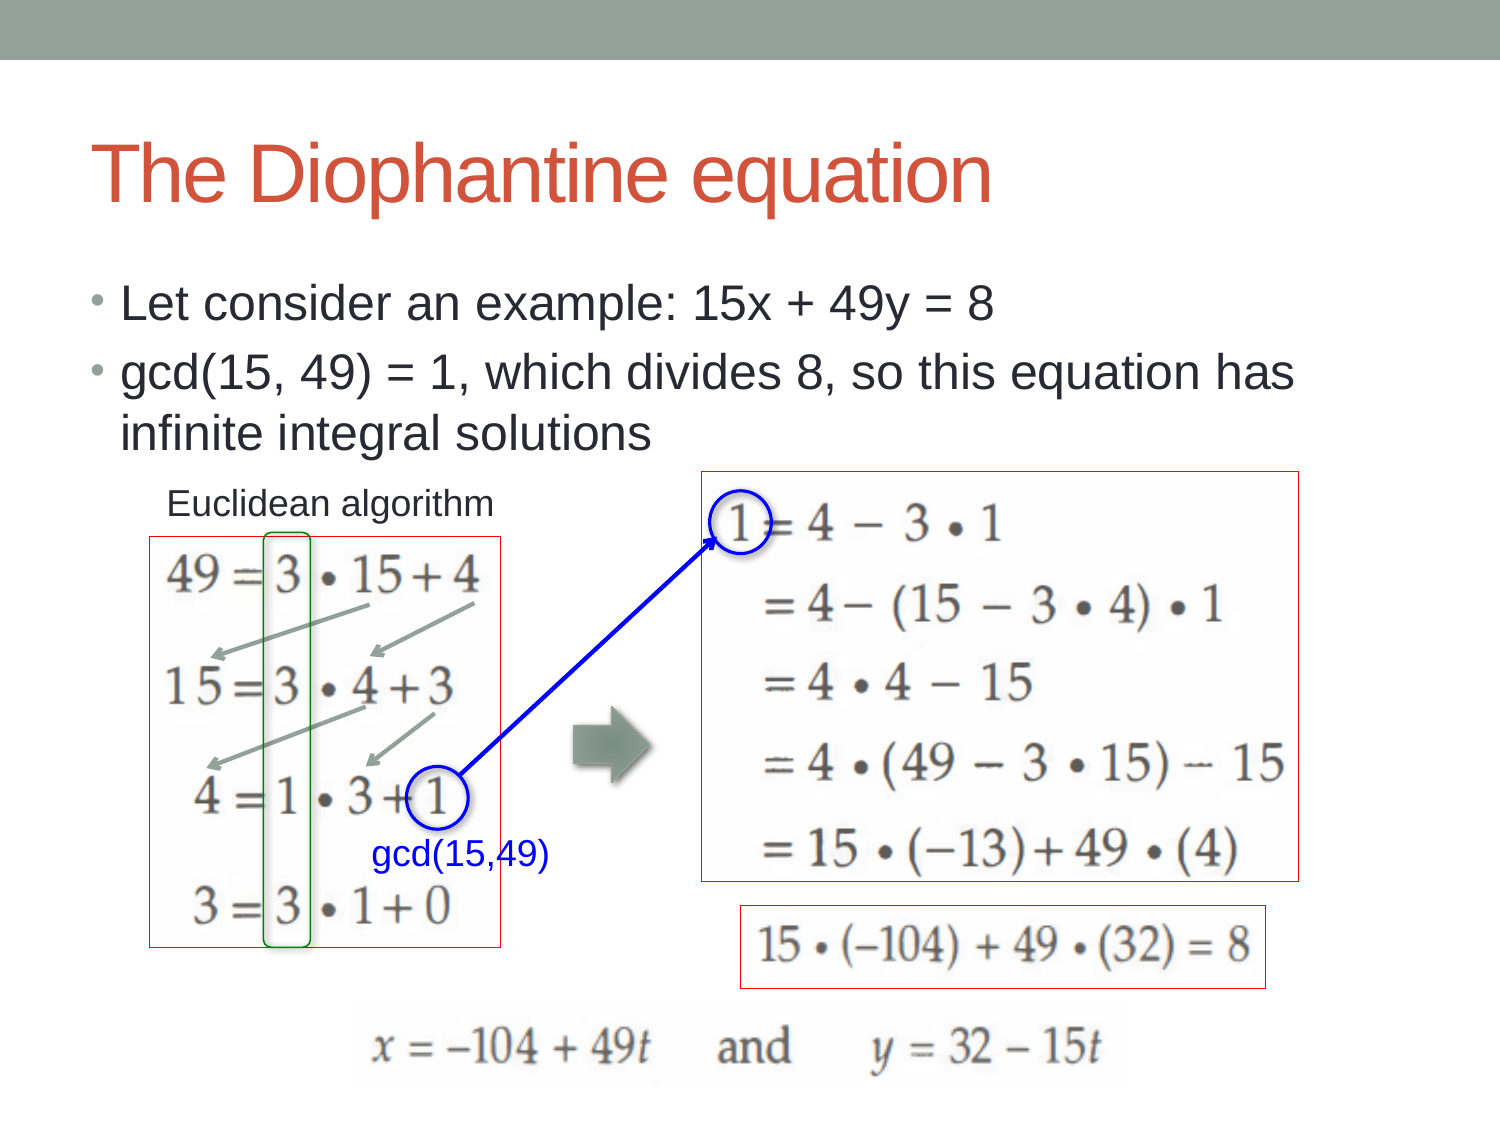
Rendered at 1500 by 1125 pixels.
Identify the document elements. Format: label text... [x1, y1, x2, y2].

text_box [210, 604, 367, 658]
list Let consider an example: 15x + 49y = 8 gcd(15, 49) = 1, which divides 8, so this equation has infinite integral solutions [75, 262, 1425, 1063]
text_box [365, 713, 435, 767]
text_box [369, 602, 456, 657]
picture [149, 536, 501, 948]
picture [355, 1004, 1125, 1085]
picture [701, 470, 1300, 882]
text_box gcd(15,49) [510, 821, 566, 881]
title The Diophantine equation [75, 87, 1425, 250]
picture [740, 905, 1266, 990]
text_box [205, 706, 366, 769]
text_box Euclidean algorithm [151, 471, 510, 532]
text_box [458, 536, 718, 776]
